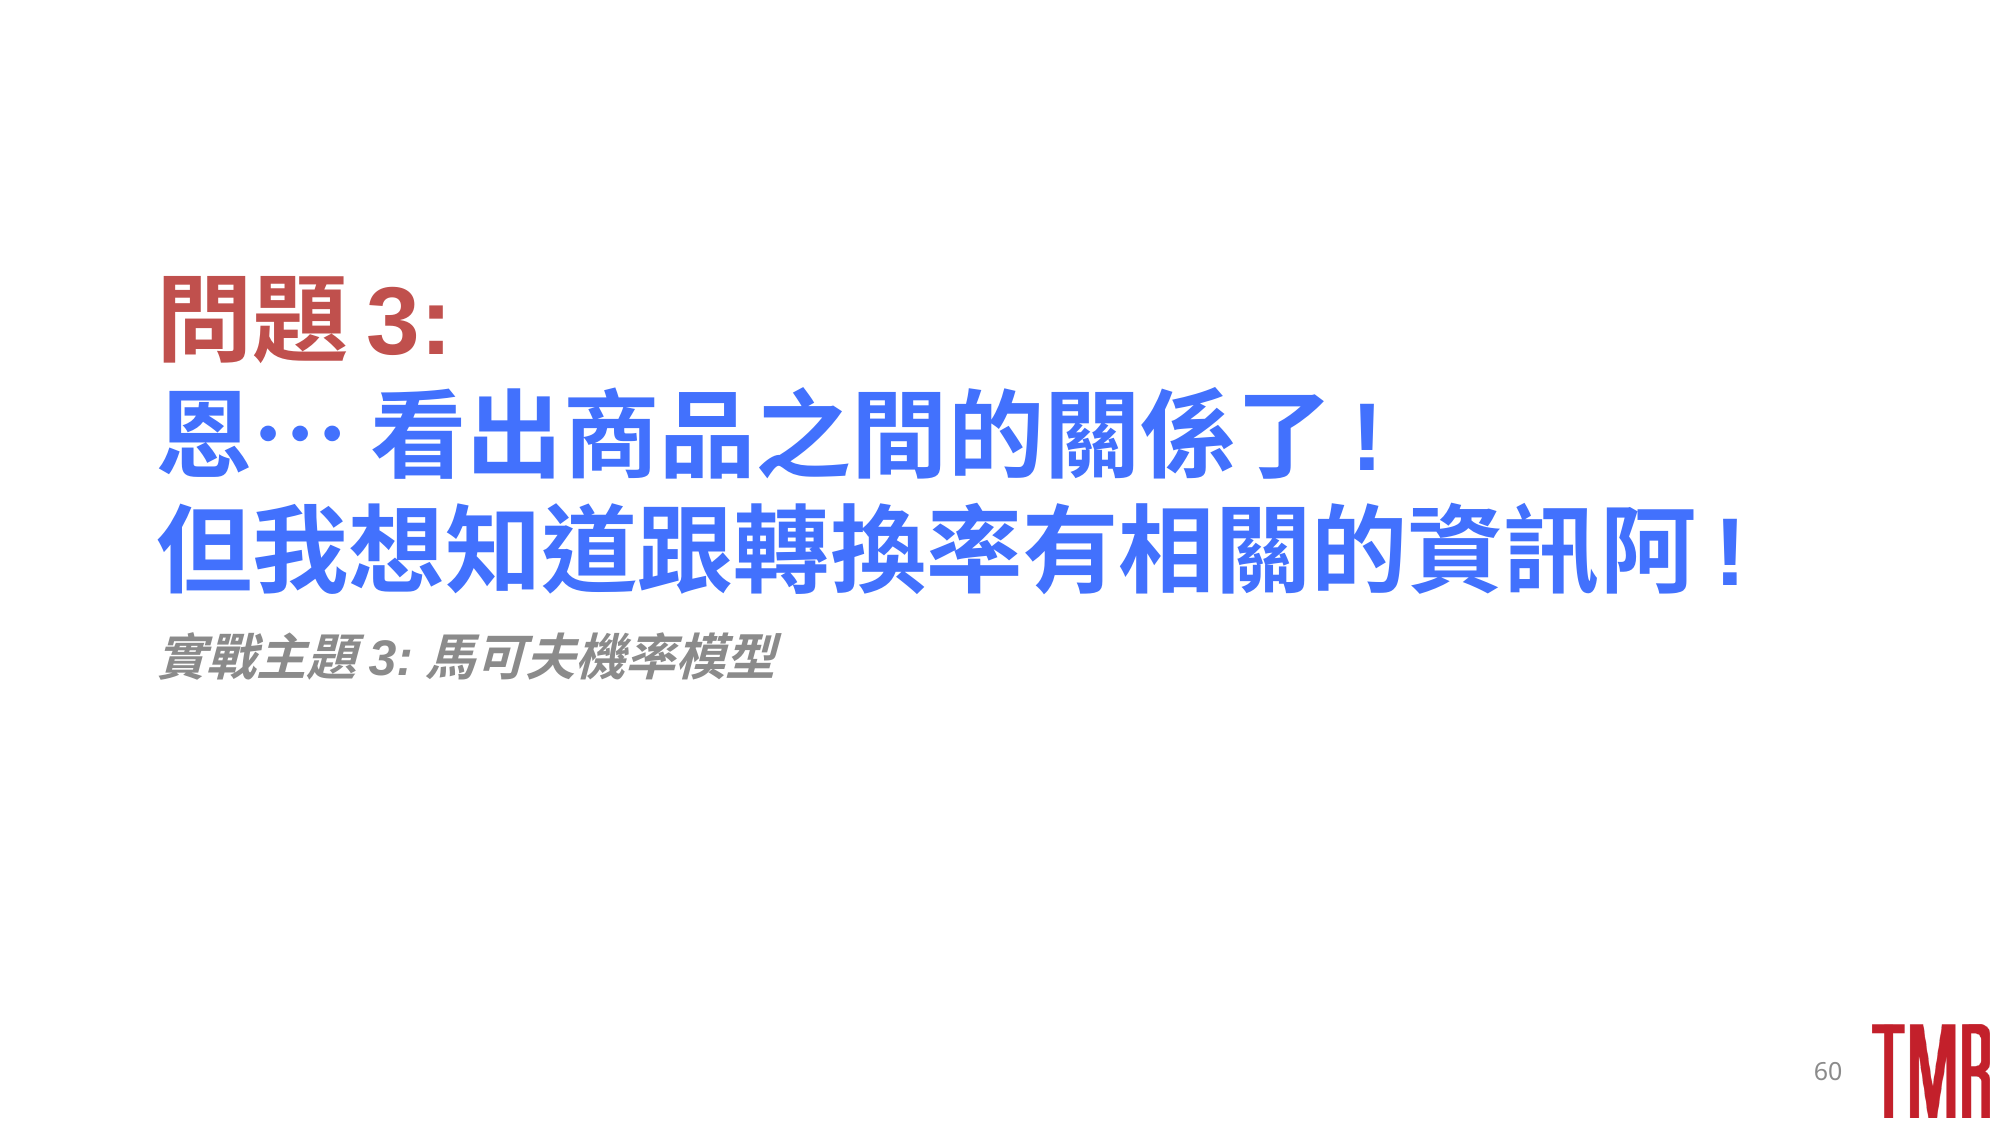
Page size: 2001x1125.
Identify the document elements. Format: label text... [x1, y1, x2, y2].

list 實戰主題3:馬可夫機率模型 [136, 615, 1862, 862]
picture [1872, 1024, 1990, 1118]
title 問題3: 恩… 看出商品之間的關係了! 但我想知道跟轉換率有相關的資訊阿! [136, 240, 2000, 616]
slide_number 60 [1412, 1042, 1863, 1103]
